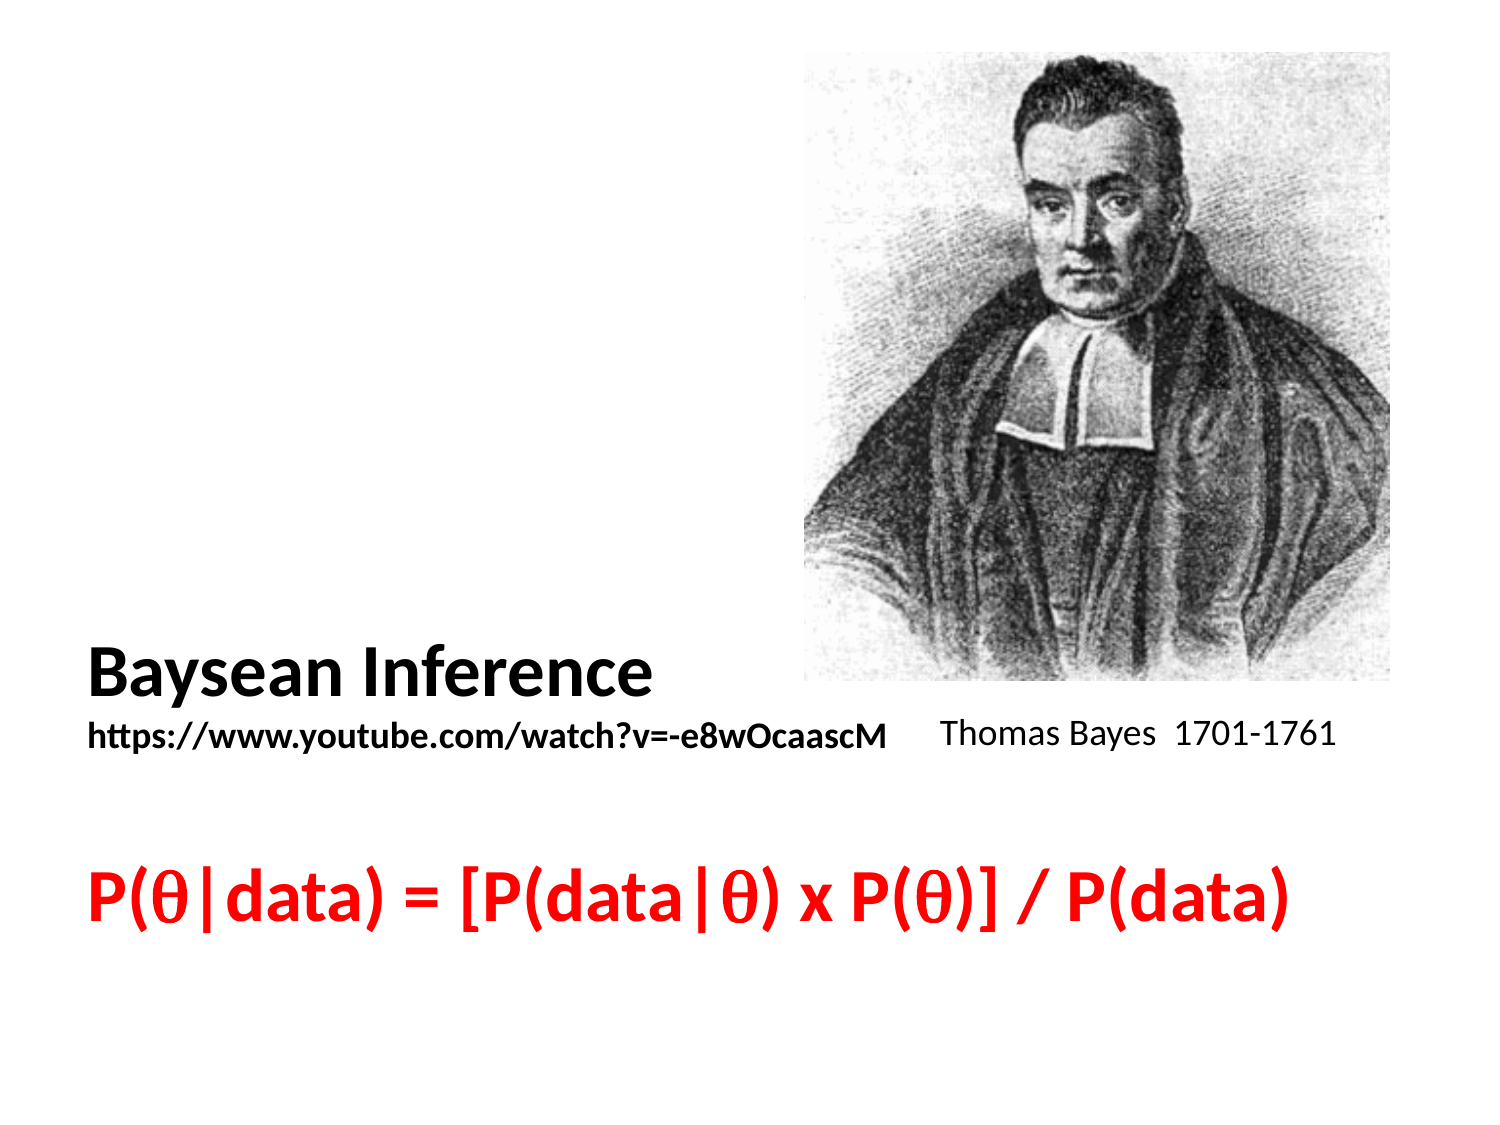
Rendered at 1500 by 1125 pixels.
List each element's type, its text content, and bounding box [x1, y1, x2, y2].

picture [804, 52, 1390, 681]
text_box Thomas Bayes 1701-1761 [925, 700, 1353, 761]
text_box Baysean Inference https://www.youtube.com/watch?v=-e8wOcaascM P(q|data) = [P(data|q) x P(q)] / P(data) [72, 613, 1308, 944]
